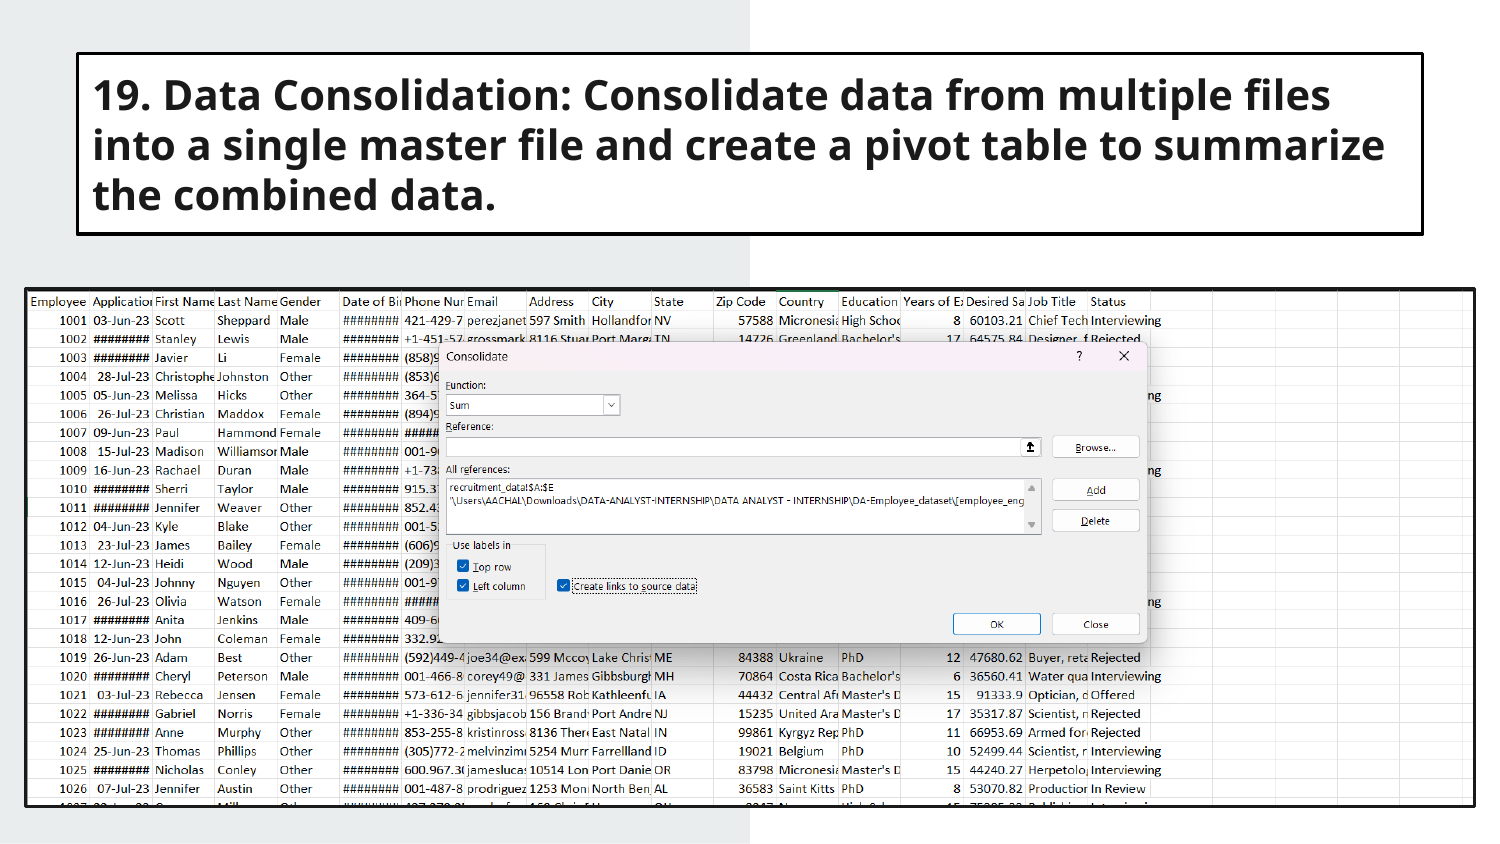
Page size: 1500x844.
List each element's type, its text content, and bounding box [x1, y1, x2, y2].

title 19. Data Consolidation: Consolidate data from multiple files into a single master file and create a pivot table to summarize the combined data. [77, 53, 1423, 235]
picture [26, 289, 1474, 805]
